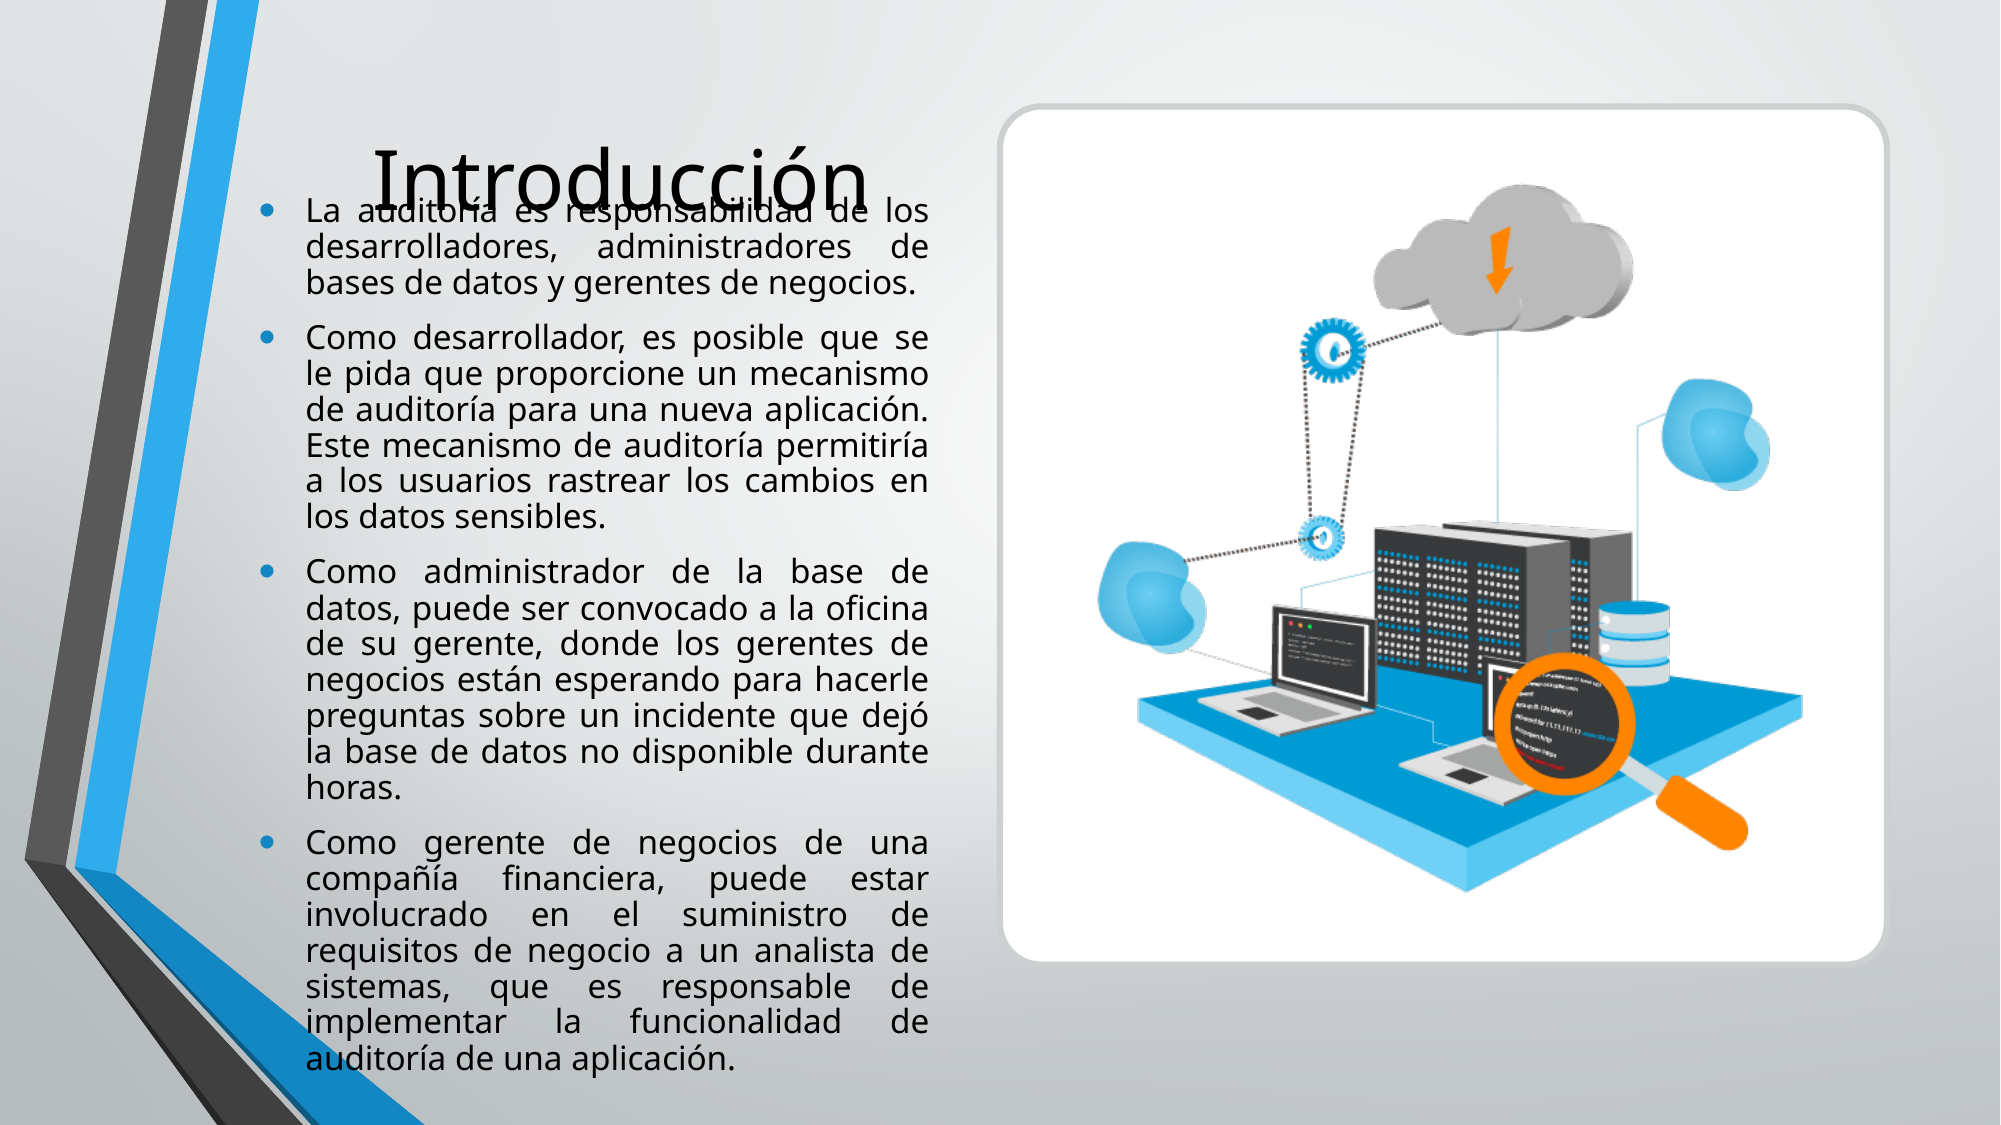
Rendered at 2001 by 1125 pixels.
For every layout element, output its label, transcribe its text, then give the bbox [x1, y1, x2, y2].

list La auditoría es responsabilidad de los desarrolladores, administradores de bases de datos y gerentes de negocios. Como desarrollador, es posible que se le pida que proporcione un mecanismo de auditoría para una nueva aplicación. Este mecanismo de auditoría permitiría a los usuarios rastrear los cambios en los datos sensibles. Como administrador de la base de datos, puede ser convocado a la oficina de su gerente, donde los gerentes de negocios están esperando para hacerle preguntas sobre un incidente que dejó la base de datos no disponible durante horas. Como gerente de negocios de una compañía financiera, puede estar involucrado en el suministro de requisitos de negocio a un analista de sistemas, que es responsable de implementar la funcionalidad de auditoría de una aplicación. [425, 321, 946, 950]
title Introducción [425, 33, 973, 321]
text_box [24, 0, 425, 1125]
text_box [998, 105, 1889, 967]
picture [1060, 176, 1840, 895]
